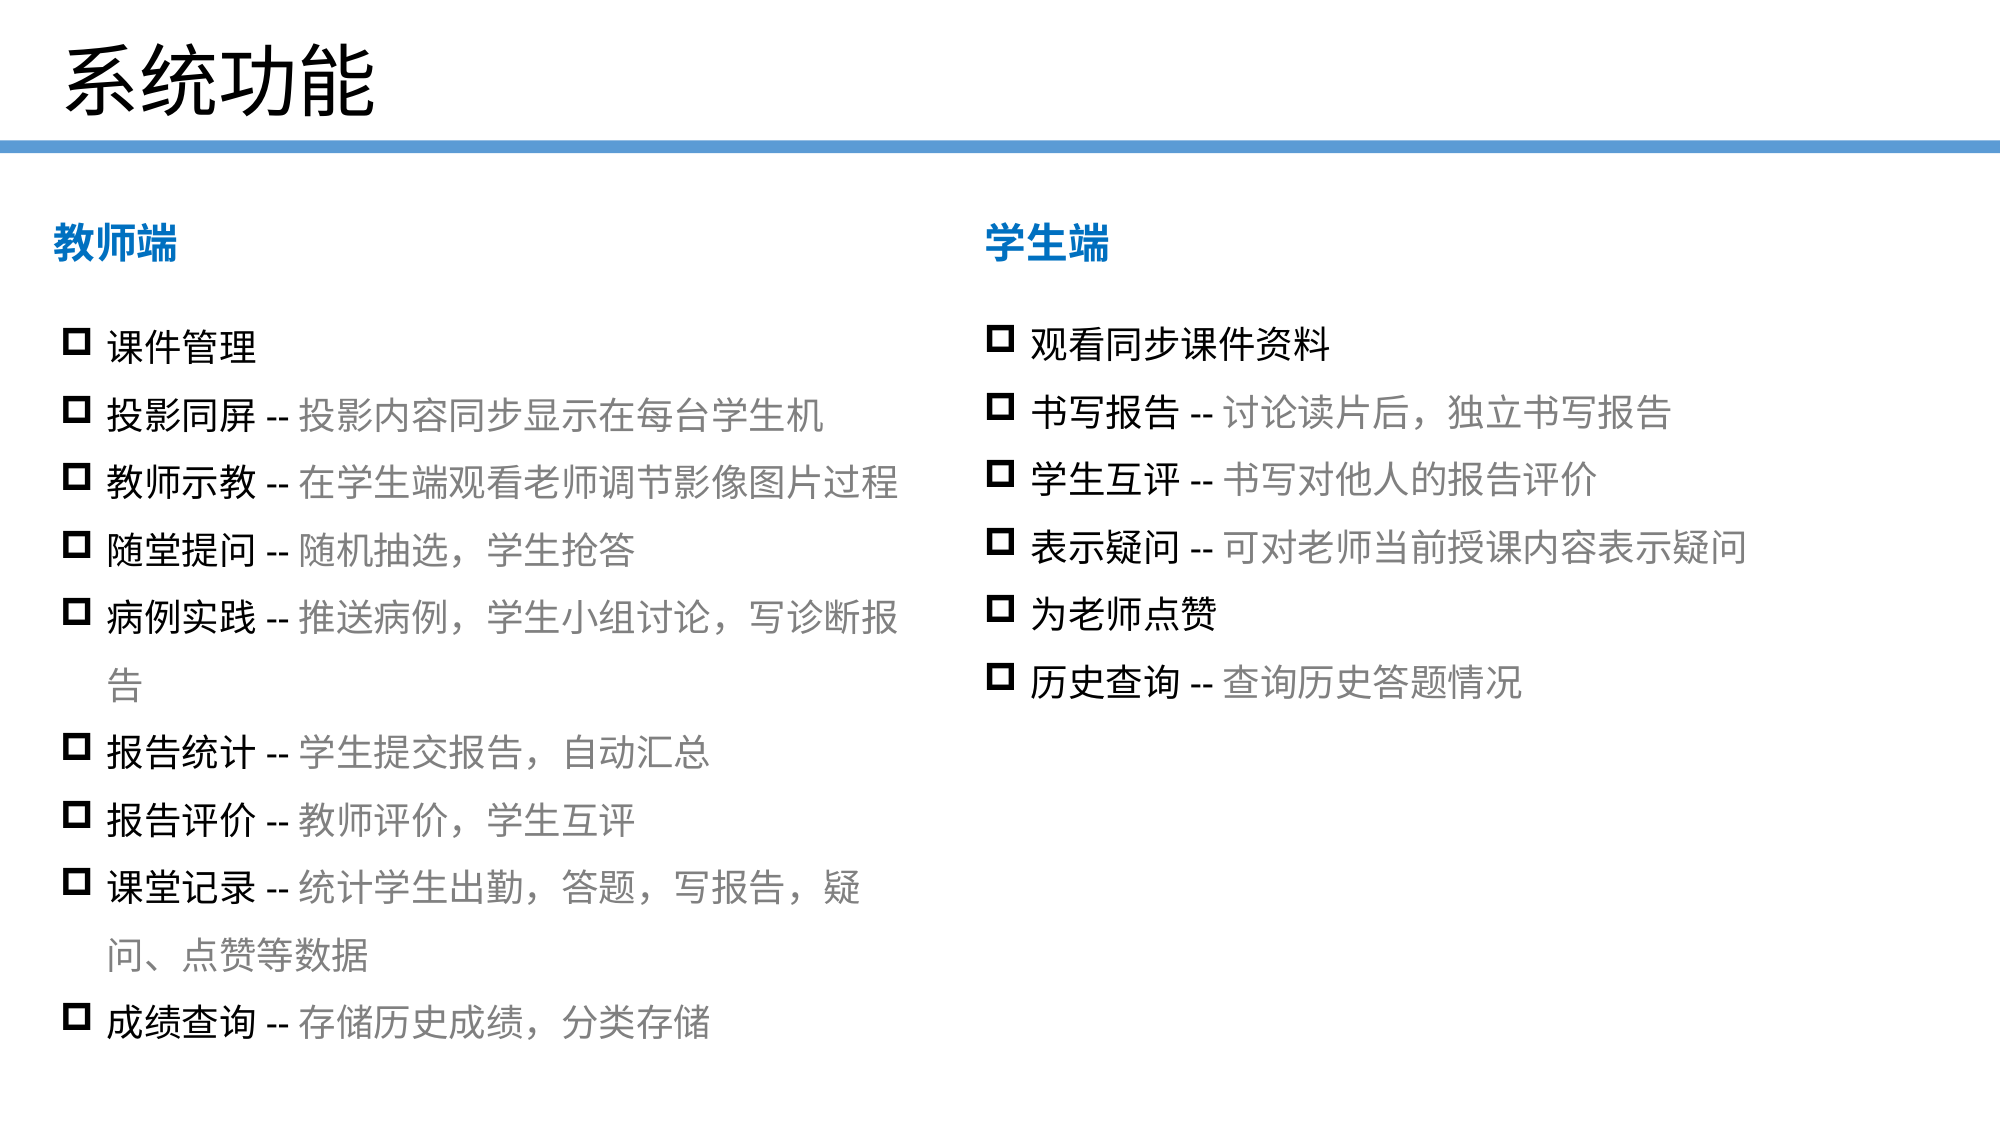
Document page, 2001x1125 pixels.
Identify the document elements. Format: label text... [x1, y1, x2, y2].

text_box 观看同步课件资料 书写报告--讨论读片后，独立书写报告 学生互评--书写对他人的报告评价 表示疑问--可对老师当前授课内容表示疑问 为老师点赞 历史查询--查询历史答题情况 [969, 291, 1867, 712]
text_box 教师端 [38, 184, 194, 274]
text_box 课件管理 投影同屏--投影内容同步显示在每台学生机 教师示教--在学生端观看老师调节影像图片过程 随堂提问--随机抽选，学生抢答 病例实践--推送病例，学生小组讨论，写诊断报告 报告统计--学生提交报告，自动汇总 报告评价--教师评价，学生互评 课堂记录--统计学生出勤，答题，写报告，疑问、点赞等数据 成绩查询--存储历史成绩，分类存储 [45, 294, 943, 1052]
title 系统功能 [45, 0, 1846, 179]
text_box 学生端 [969, 184, 1125, 275]
